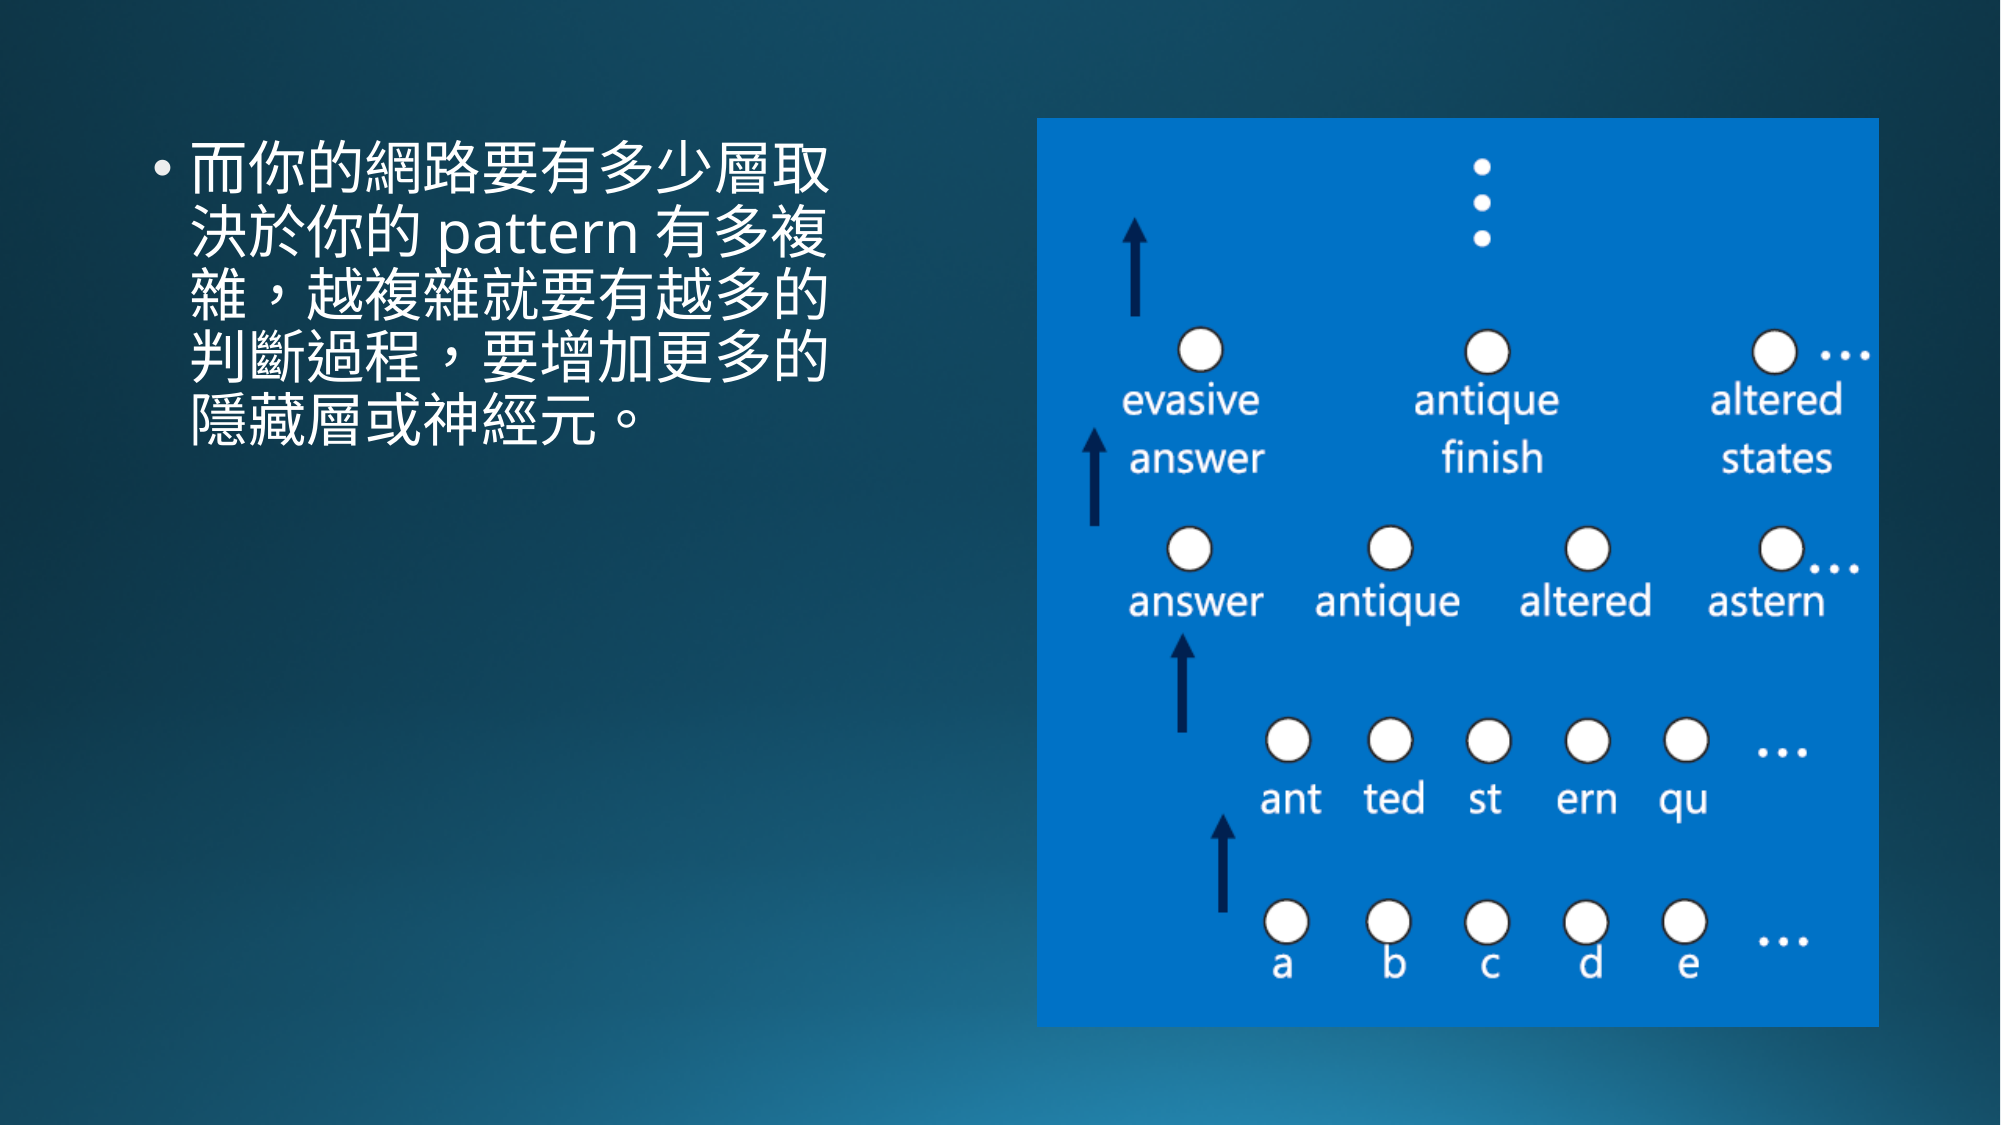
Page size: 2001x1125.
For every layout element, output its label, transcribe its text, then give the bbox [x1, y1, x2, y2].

list 而你的網路要有多少層取決於你的pattern有多複雜，越複雜就要有越多的判斷過程，要增加更多的隱藏層或神經元。 [137, 132, 885, 1014]
picture [0, 0, 2001, 1125]
